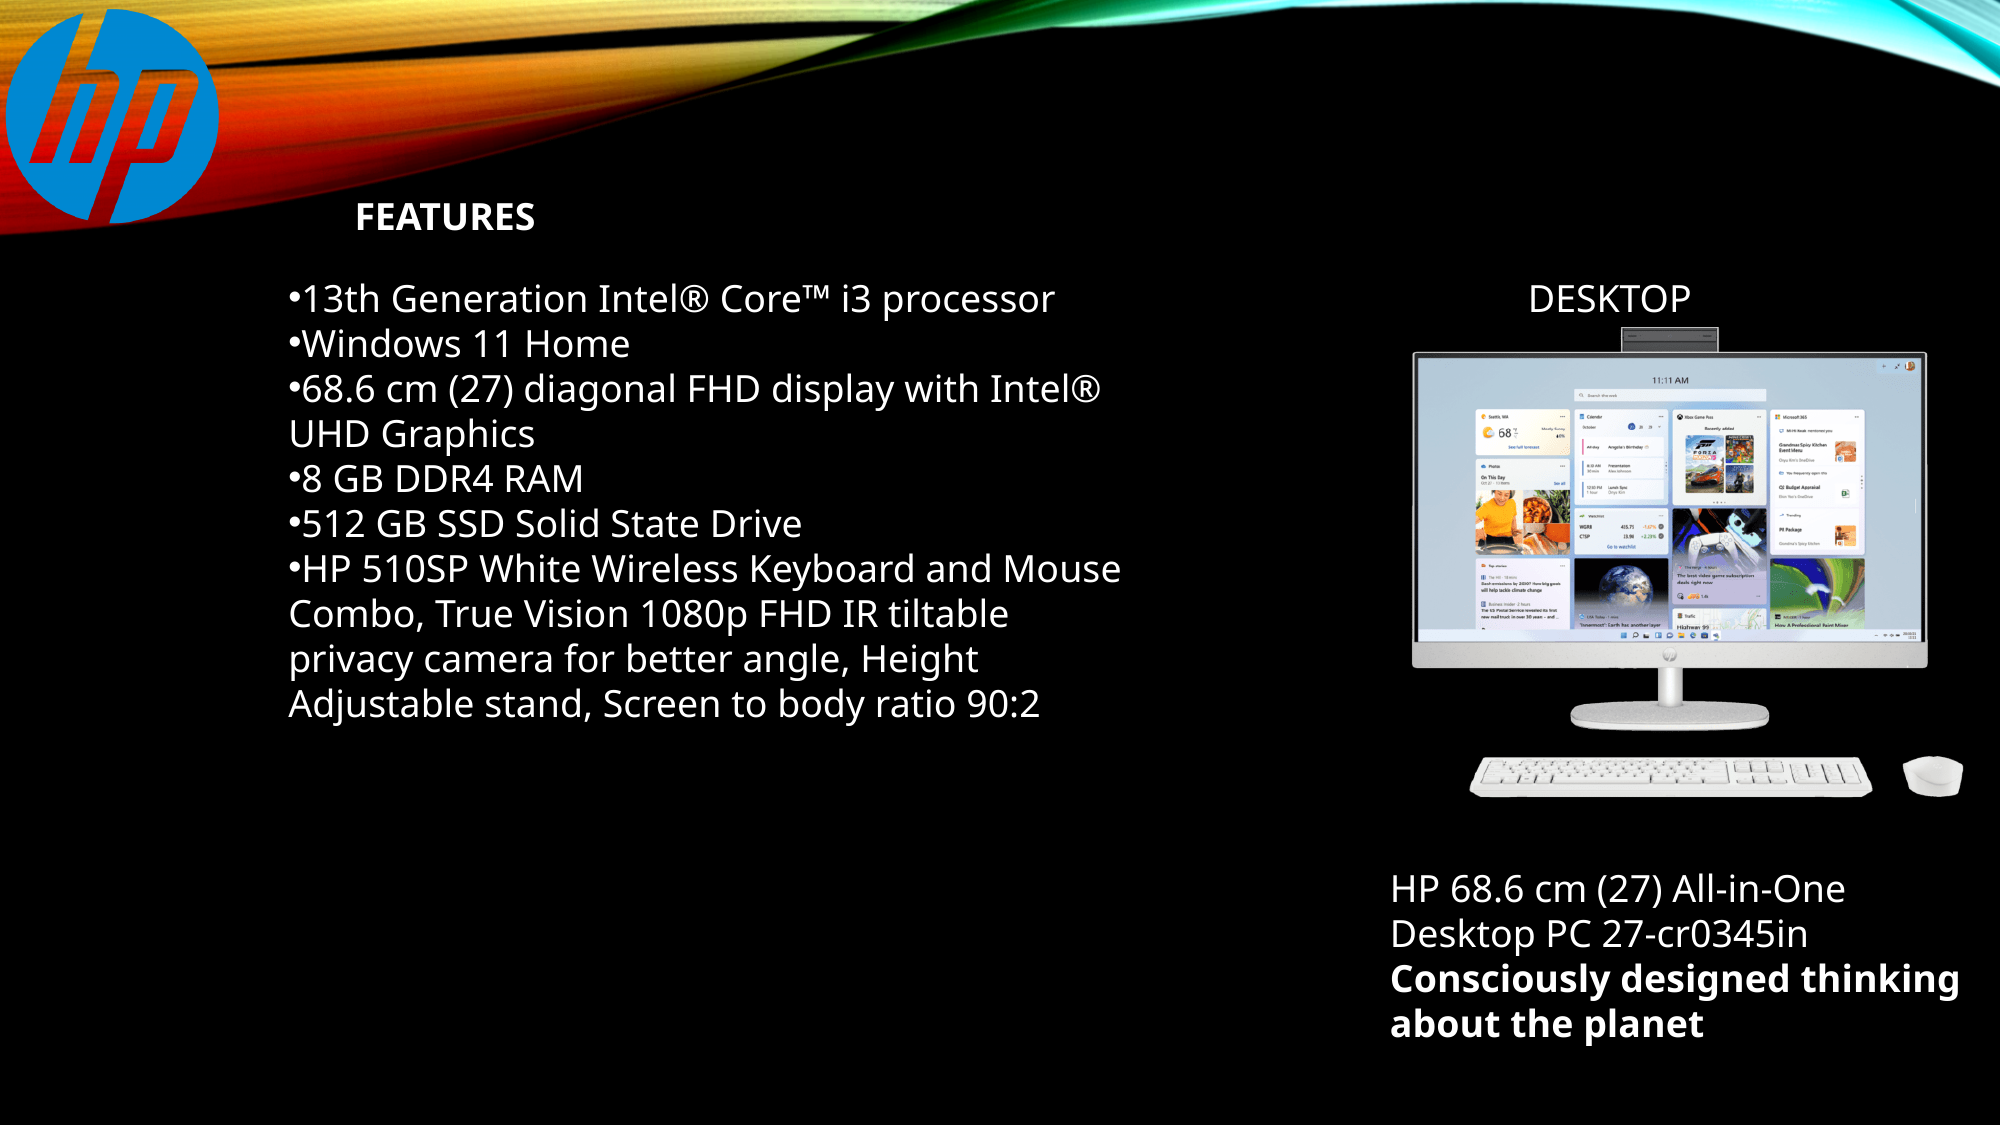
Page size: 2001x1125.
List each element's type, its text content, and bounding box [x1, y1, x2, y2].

text_box 13th Generation Intel® Core™ i3 processor Windows 11 Home 68.6 cm (27) diagonal FHD display with Intel® UHD Graphics 8 GB DDR4 RAM 512 GB SSD Solid State Drive HP 510SP White Wireless Keyboard and Mouse Combo, True Vision 1080p FHD IR tiltable privacy camera for better angle, Height Adjustable stand, Screen to body ratio 90:2 [273, 267, 1145, 777]
picture [1374, 327, 2000, 798]
text_box DESKTOP [1513, 267, 1969, 327]
text_box HP 68.6 cm (27) All-in-One Desktop PC 27-cr0345in Consciously designed thinking about the planet [1375, 857, 2000, 1098]
picture [0, 0, 2000, 237]
text_box FEATURES [339, 185, 1381, 246]
